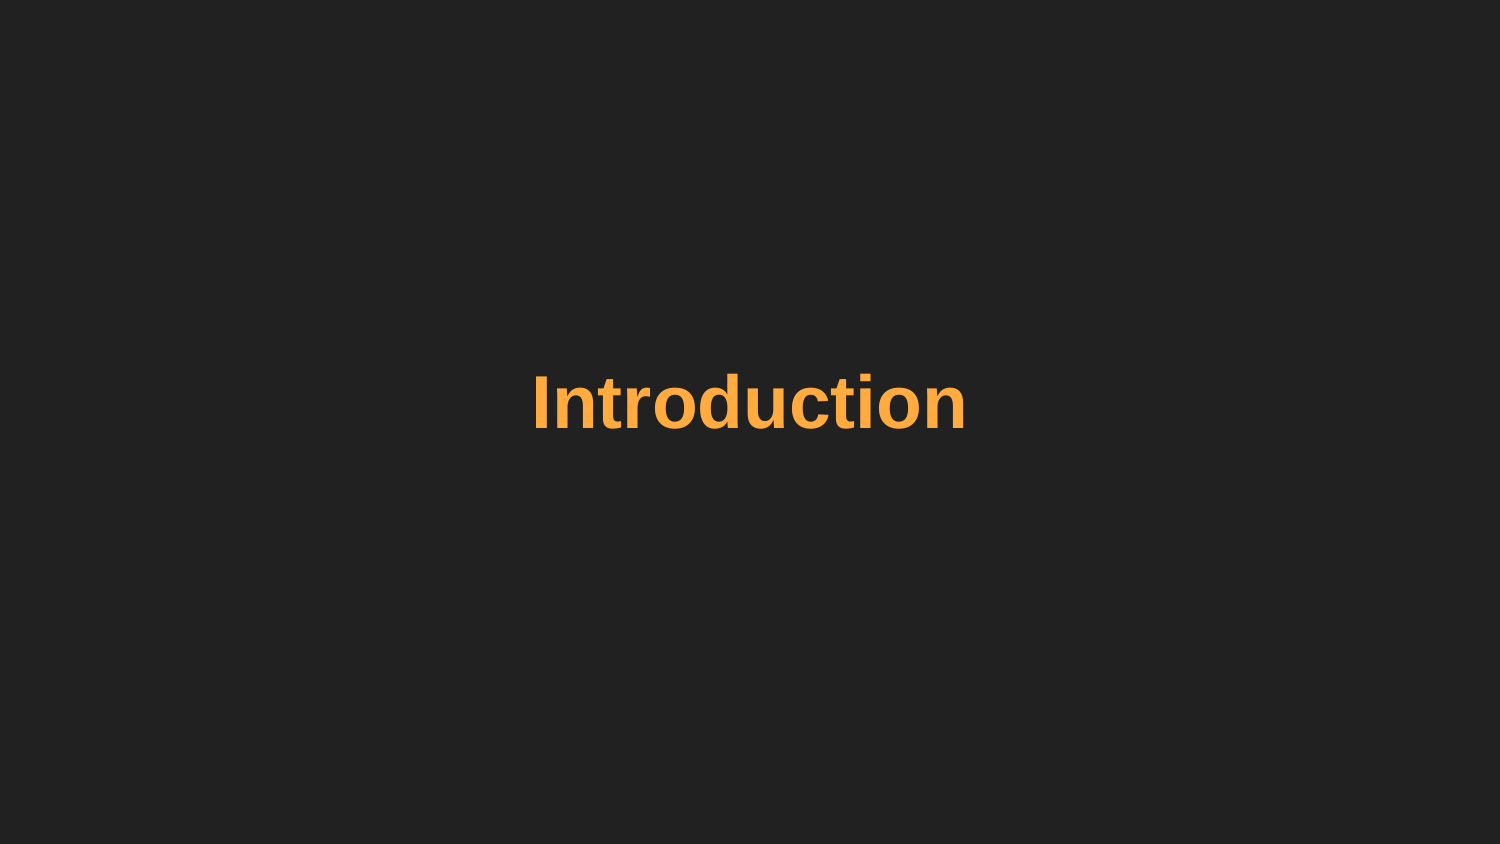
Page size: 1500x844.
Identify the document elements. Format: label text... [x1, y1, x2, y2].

title Introduction [51, 301, 1449, 496]
